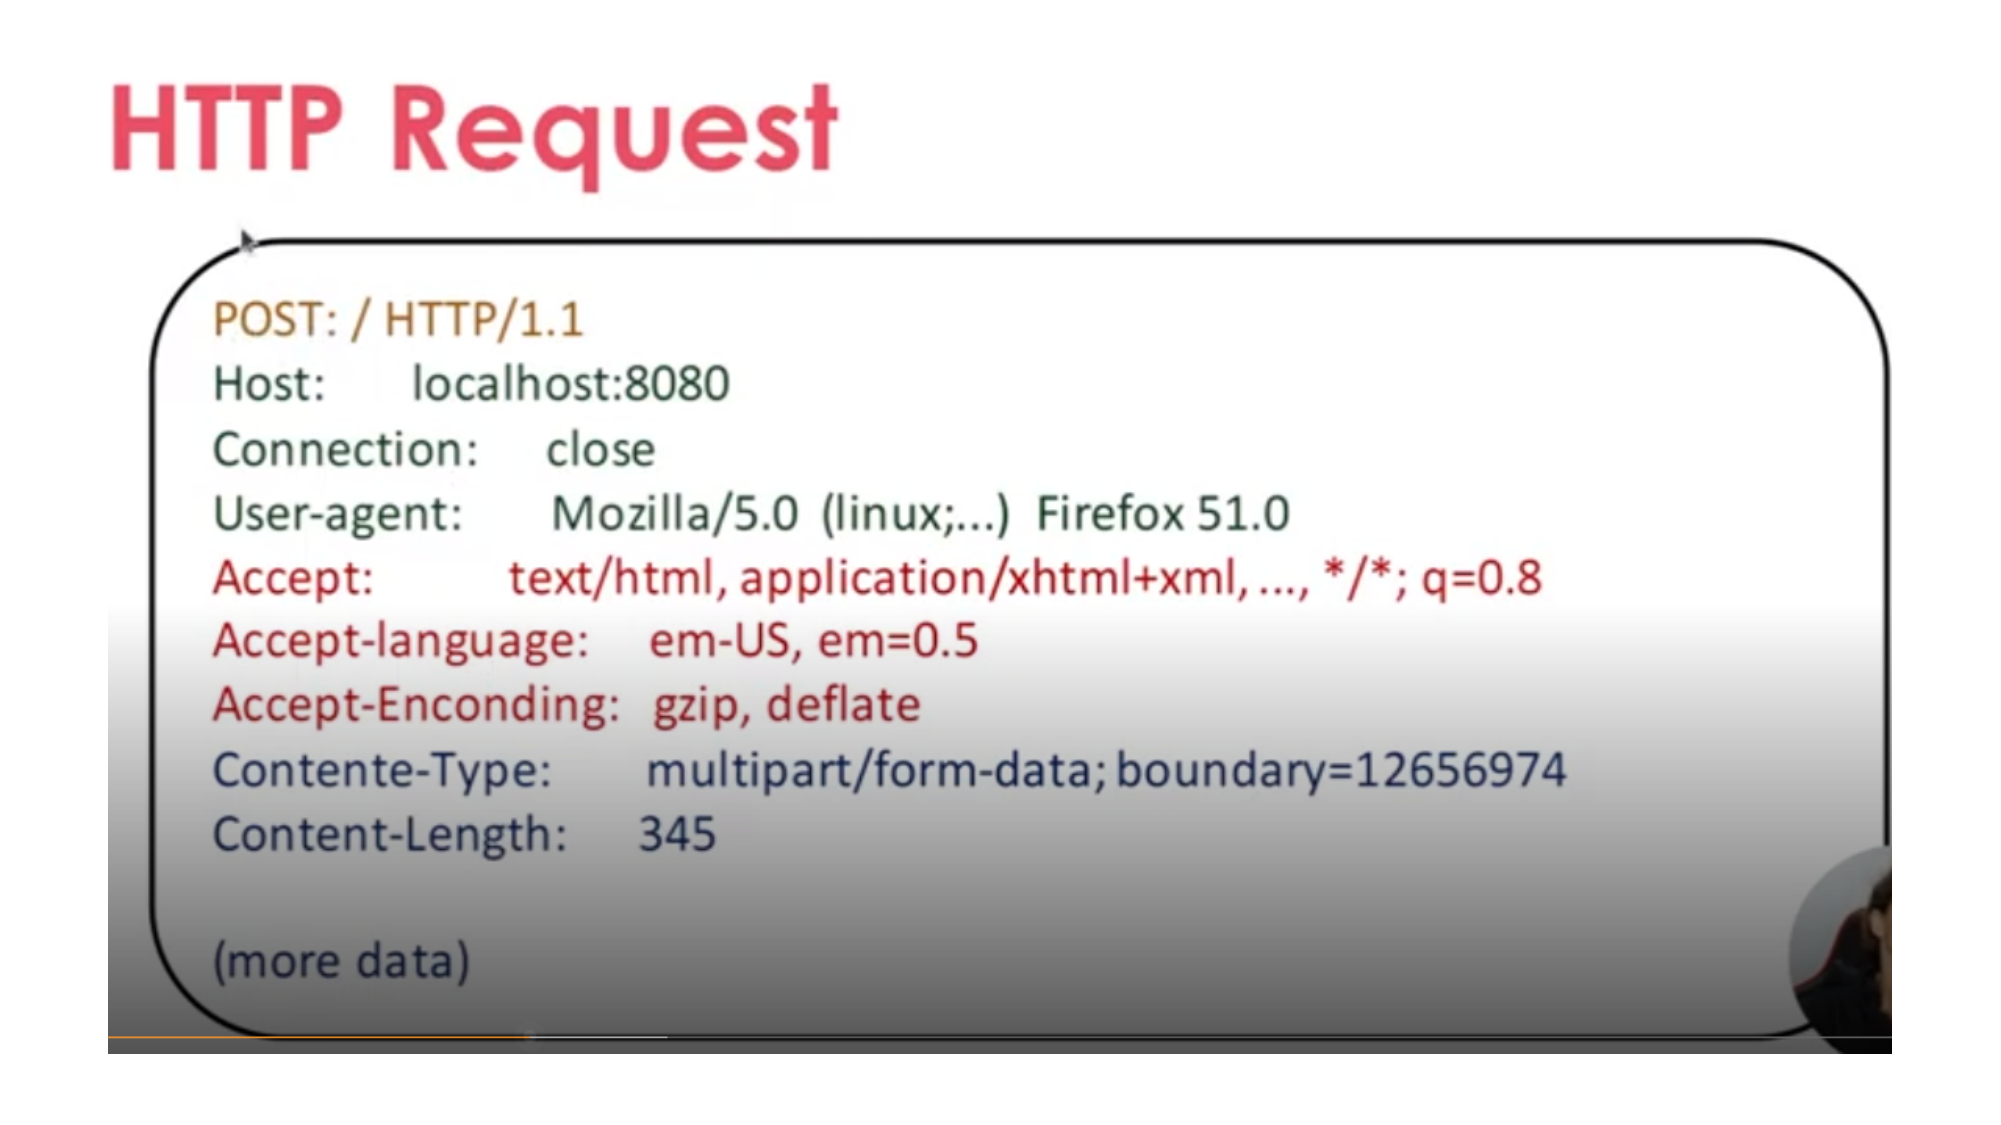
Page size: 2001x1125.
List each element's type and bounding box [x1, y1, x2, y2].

picture [108, 70, 1892, 1054]
